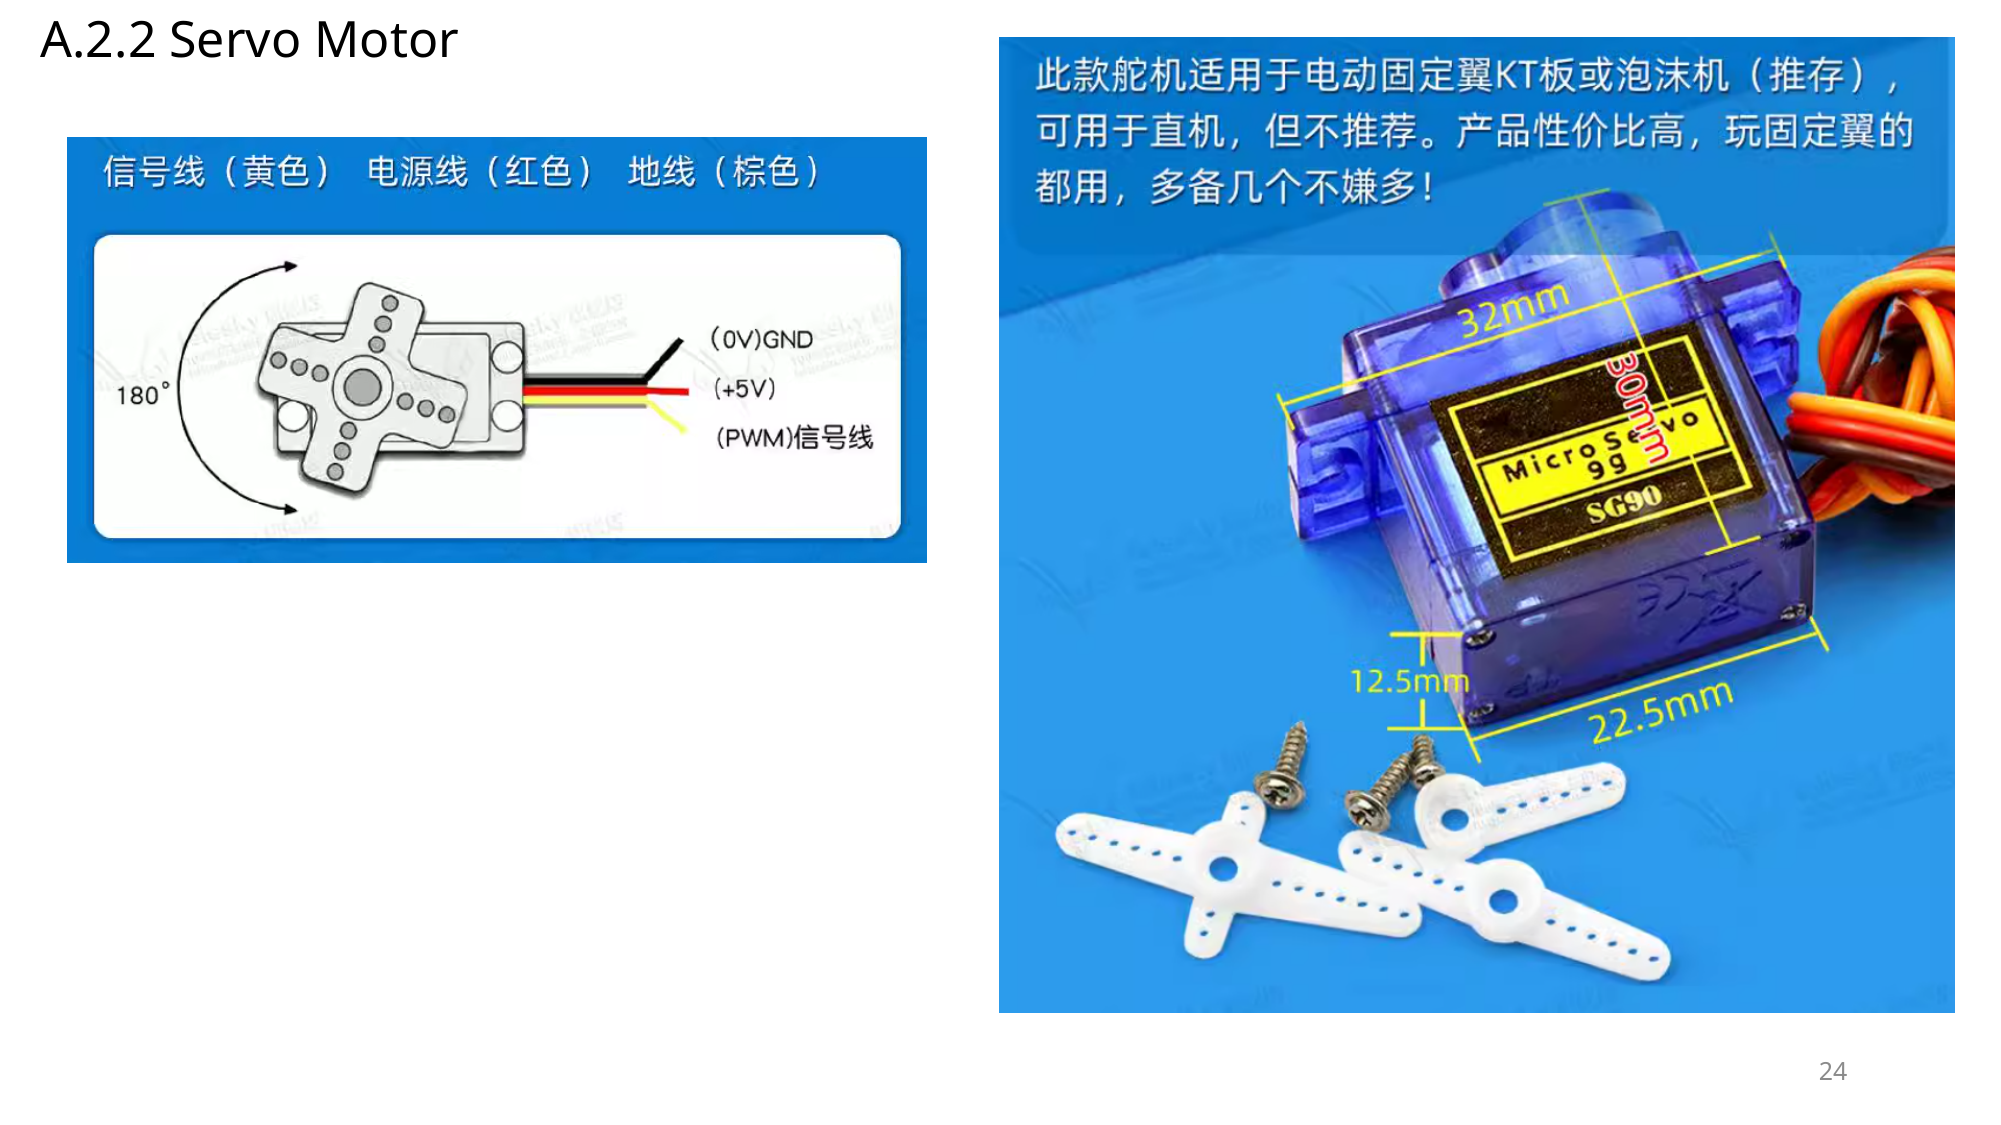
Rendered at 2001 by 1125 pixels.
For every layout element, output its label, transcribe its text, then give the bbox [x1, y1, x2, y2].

text_box A.2.2 Servo Motor [0, 0, 1244, 75]
picture [999, 37, 1955, 1013]
picture [67, 137, 927, 563]
slide_number 24 [1412, 1042, 1863, 1103]
